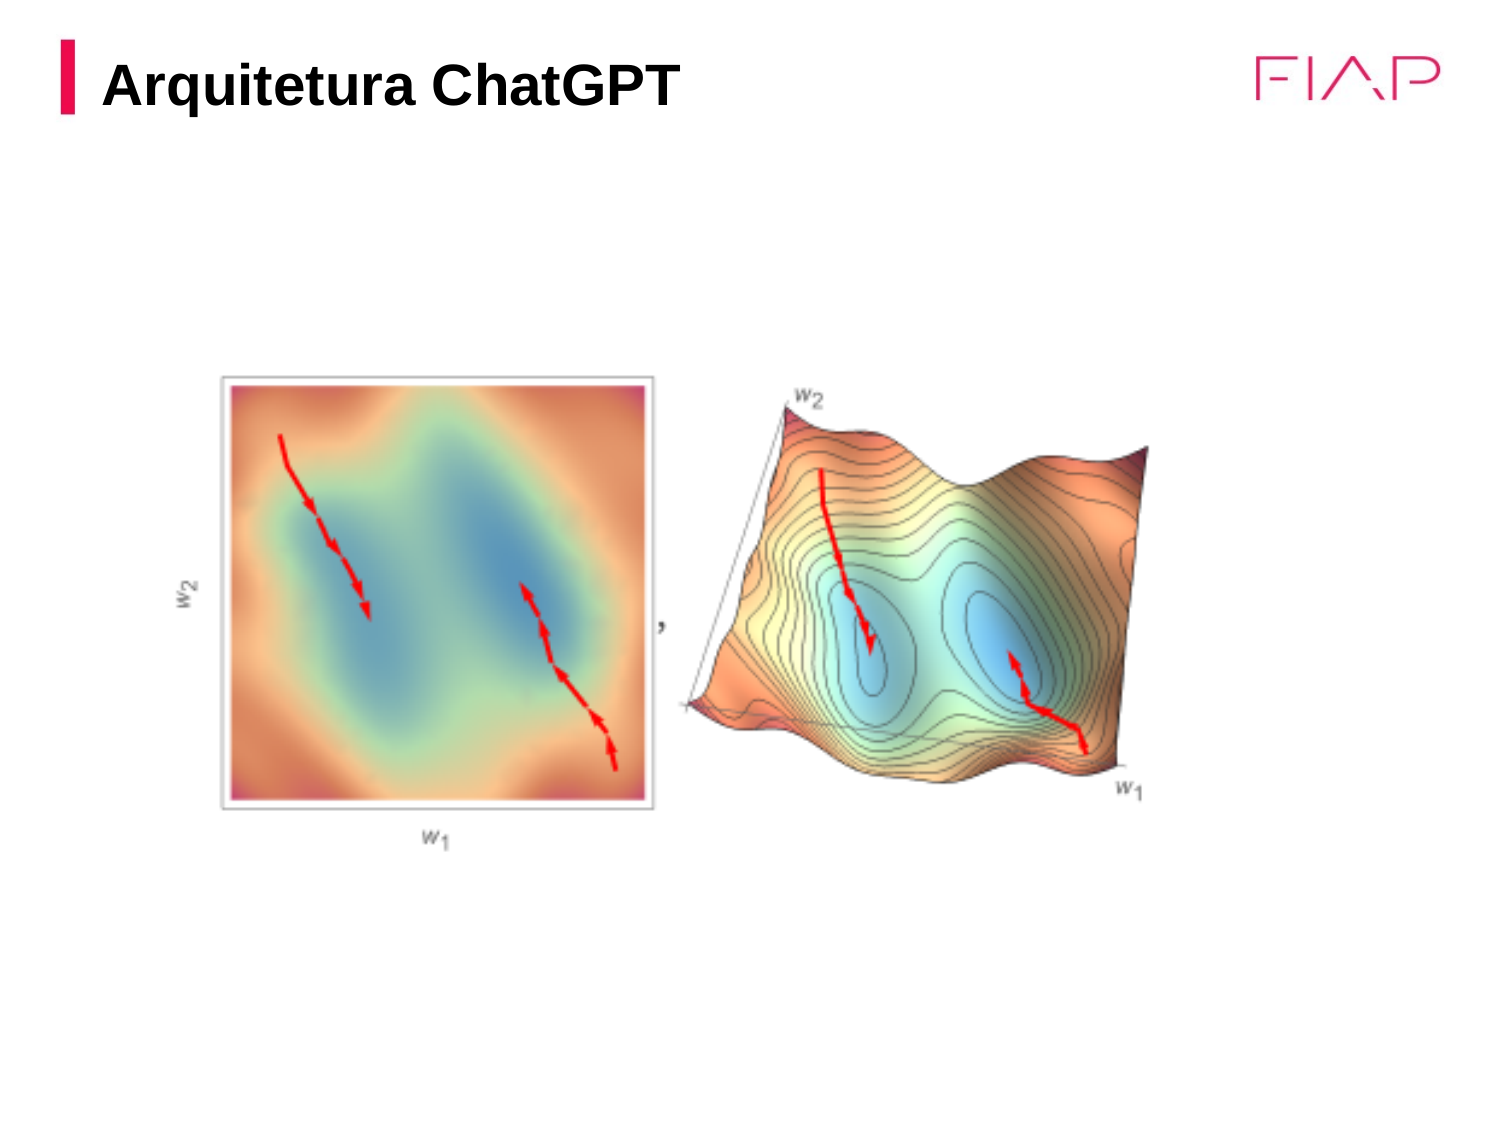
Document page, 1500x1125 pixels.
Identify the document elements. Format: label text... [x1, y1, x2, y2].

text_box Arquitetura ChatGPT [87, 39, 1493, 125]
picture [0, 0, 1500, 1125]
